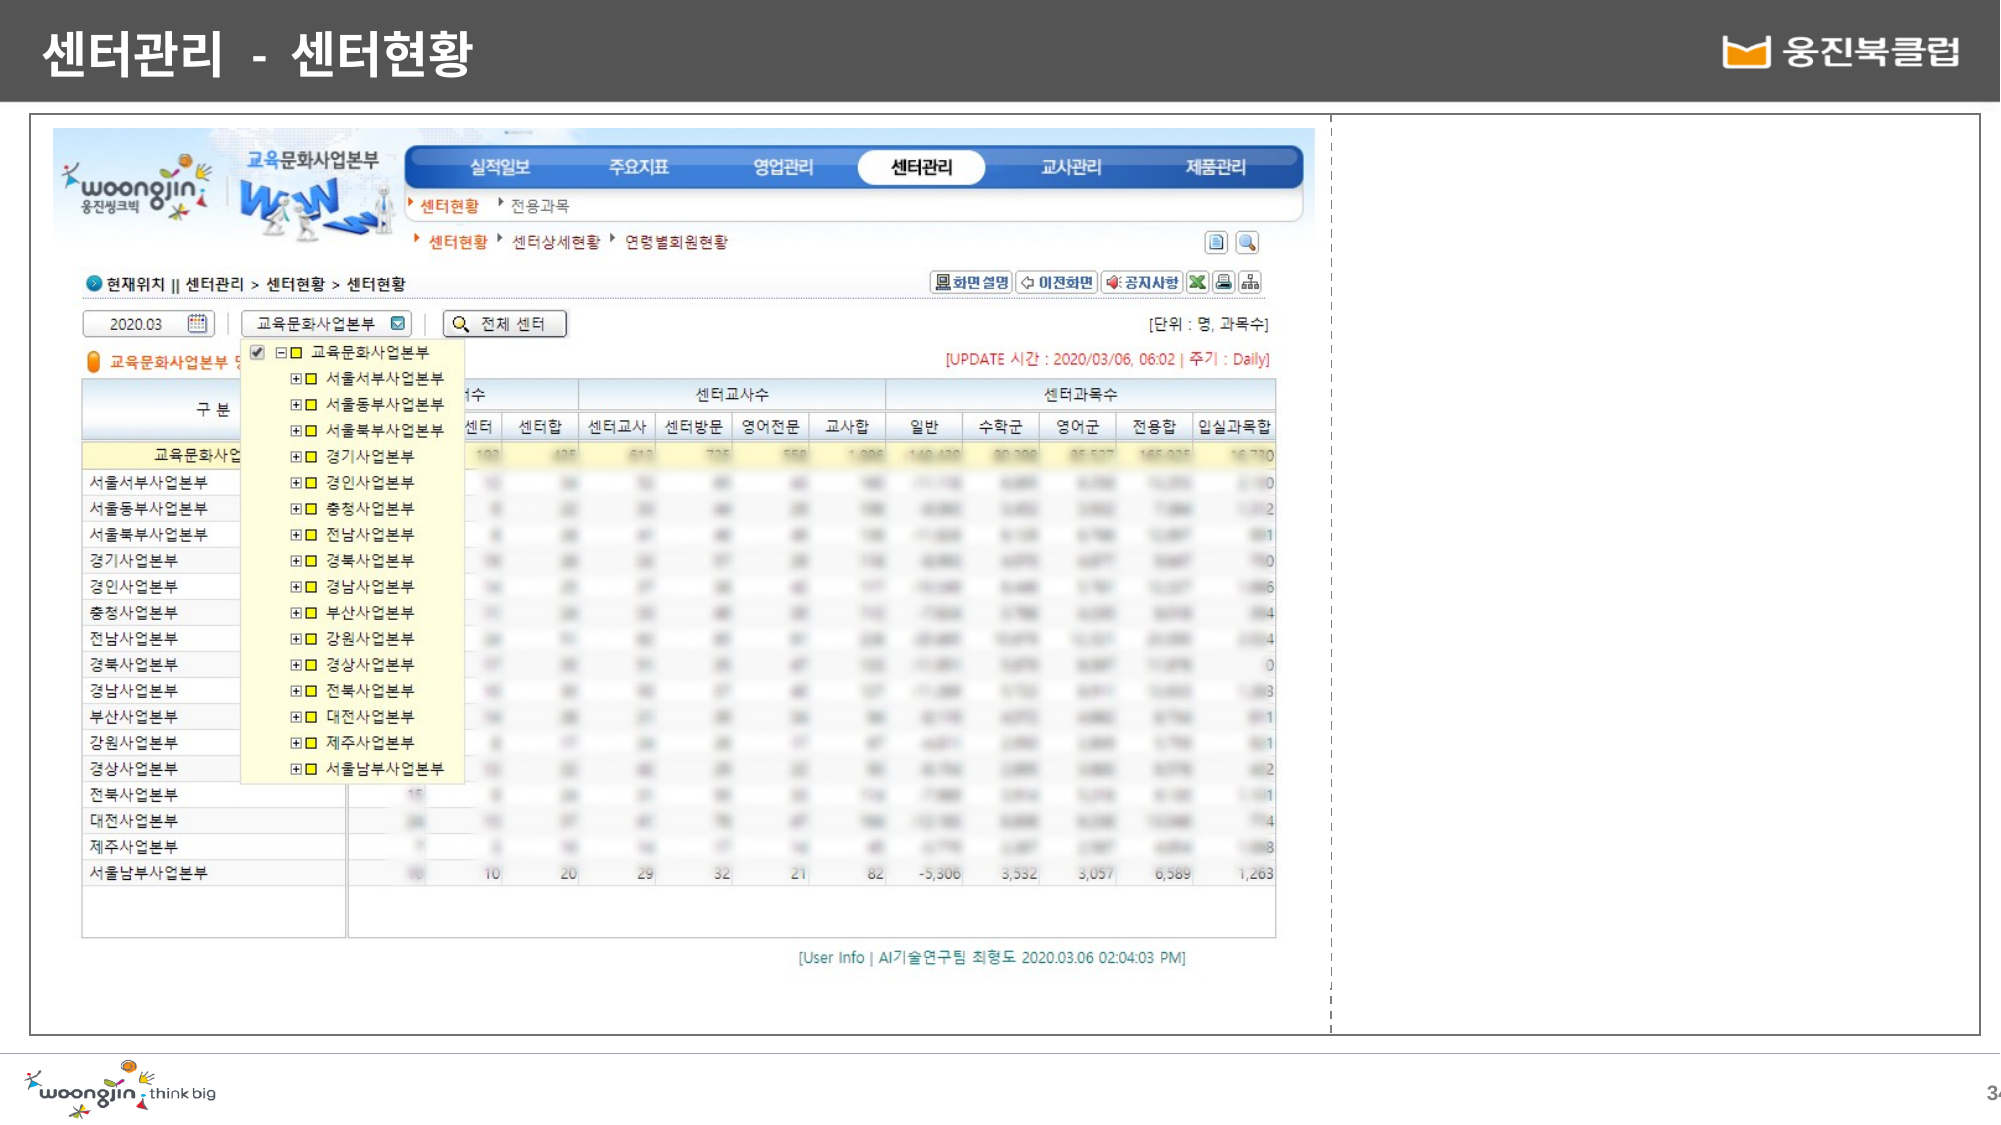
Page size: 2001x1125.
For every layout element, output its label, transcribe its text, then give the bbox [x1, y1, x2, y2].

picture [0, 0, 2000, 1053]
title 센터관리 - 센터현황 [29, 10, 1717, 97]
picture [0, 1054, 2000, 1125]
text_box [29, 113, 1981, 1036]
